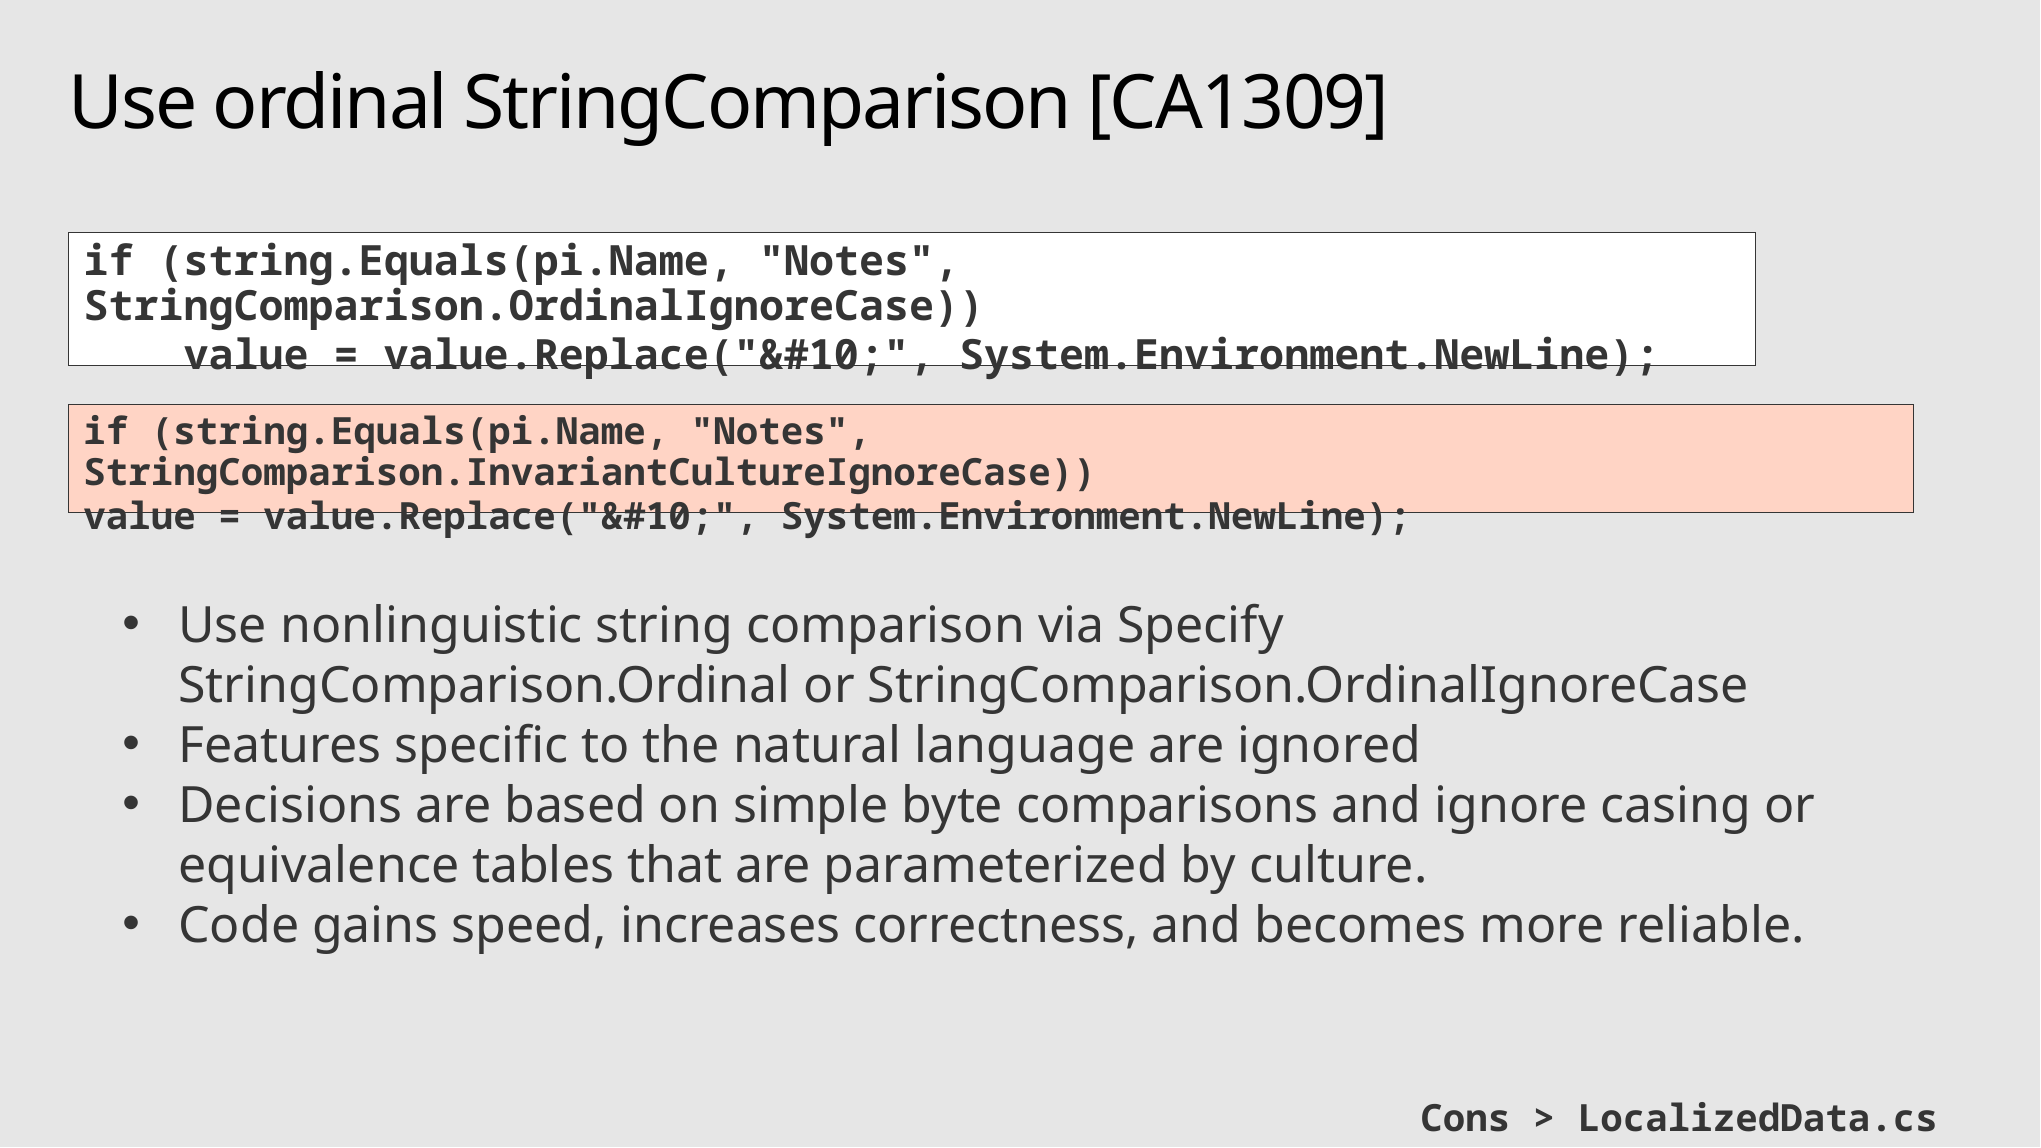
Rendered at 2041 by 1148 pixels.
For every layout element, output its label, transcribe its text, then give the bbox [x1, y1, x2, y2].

text_box Cons > LocalizedData.cs [1405, 1086, 1953, 1147]
text_box if (string.Equals(pi.Name, "Notes", StringComparison.InvariantCultureIgnoreCase)) value = value.Replace("&#10;", System.Environment.NewLine); [68, 404, 1914, 513]
title Use ordinal StringComparison [CA1309] [45, 48, 1996, 199]
text_box Use nonlinguistic string comparison via Specify StringComparison.Ordinal or StringComparison.OrdinalIgnoreCase Features specific to the natural language are ignored Decisions are based on simple byte comparisons and ignore casing or equivalence tables that are parameterized by culture. Code gains speed, increases correctness, and becomes more reliable. [107, 584, 1920, 960]
text_box if (string.Equals(pi.Name, "Notes", StringComparison.OrdinalIgnoreCase)) value = value.Replace("&#10;", System.Environment.NewLine); [68, 232, 1756, 366]
